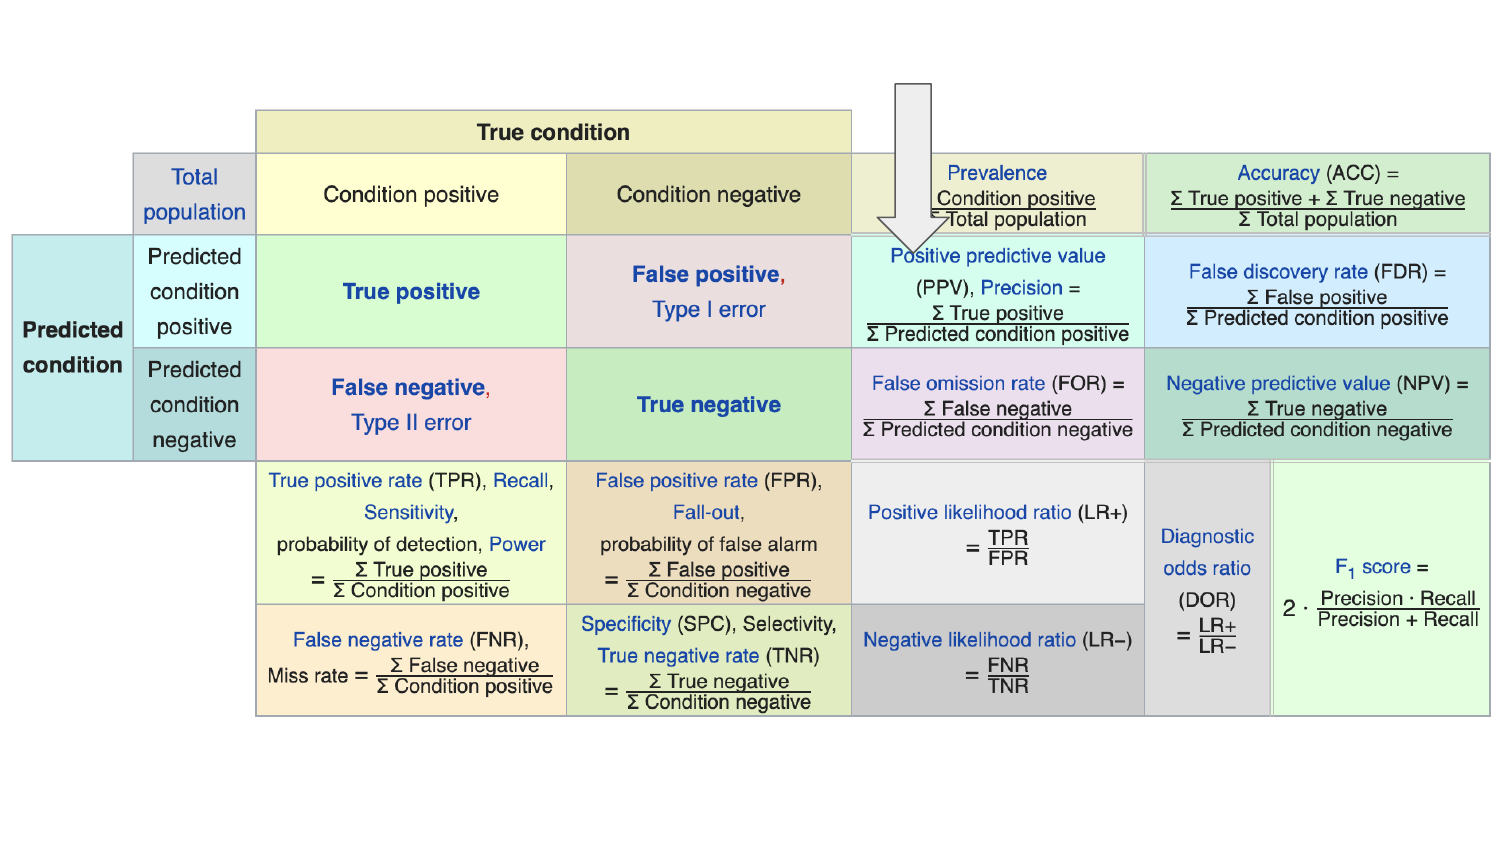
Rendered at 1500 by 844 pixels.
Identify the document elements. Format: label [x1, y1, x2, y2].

text_box [895, 83, 932, 97]
picture [0, 98, 1500, 746]
